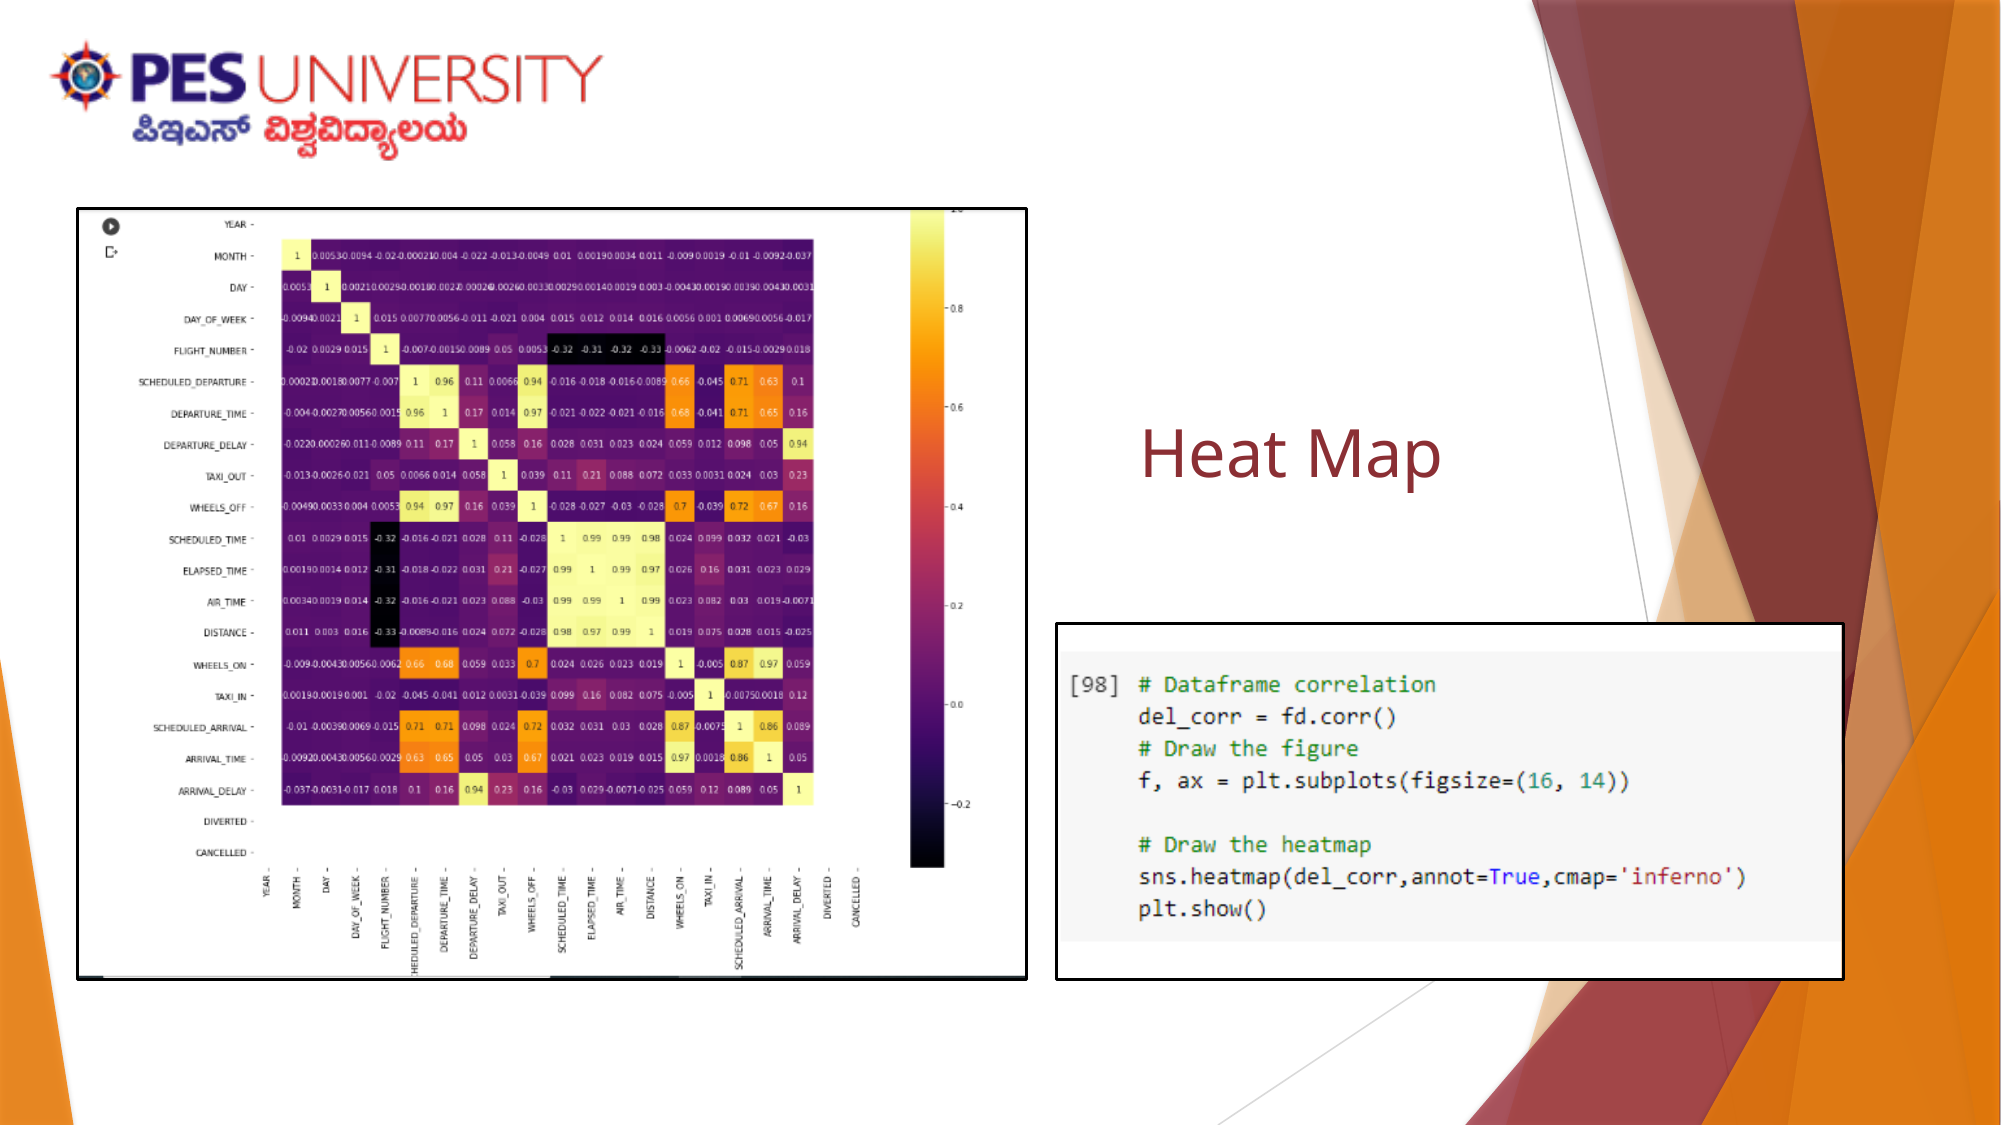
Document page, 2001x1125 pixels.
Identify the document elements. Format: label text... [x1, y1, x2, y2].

picture [78, 209, 1026, 979]
picture [1057, 624, 1843, 979]
picture [47, 36, 610, 163]
text_box Heat Map [1124, 402, 1459, 498]
